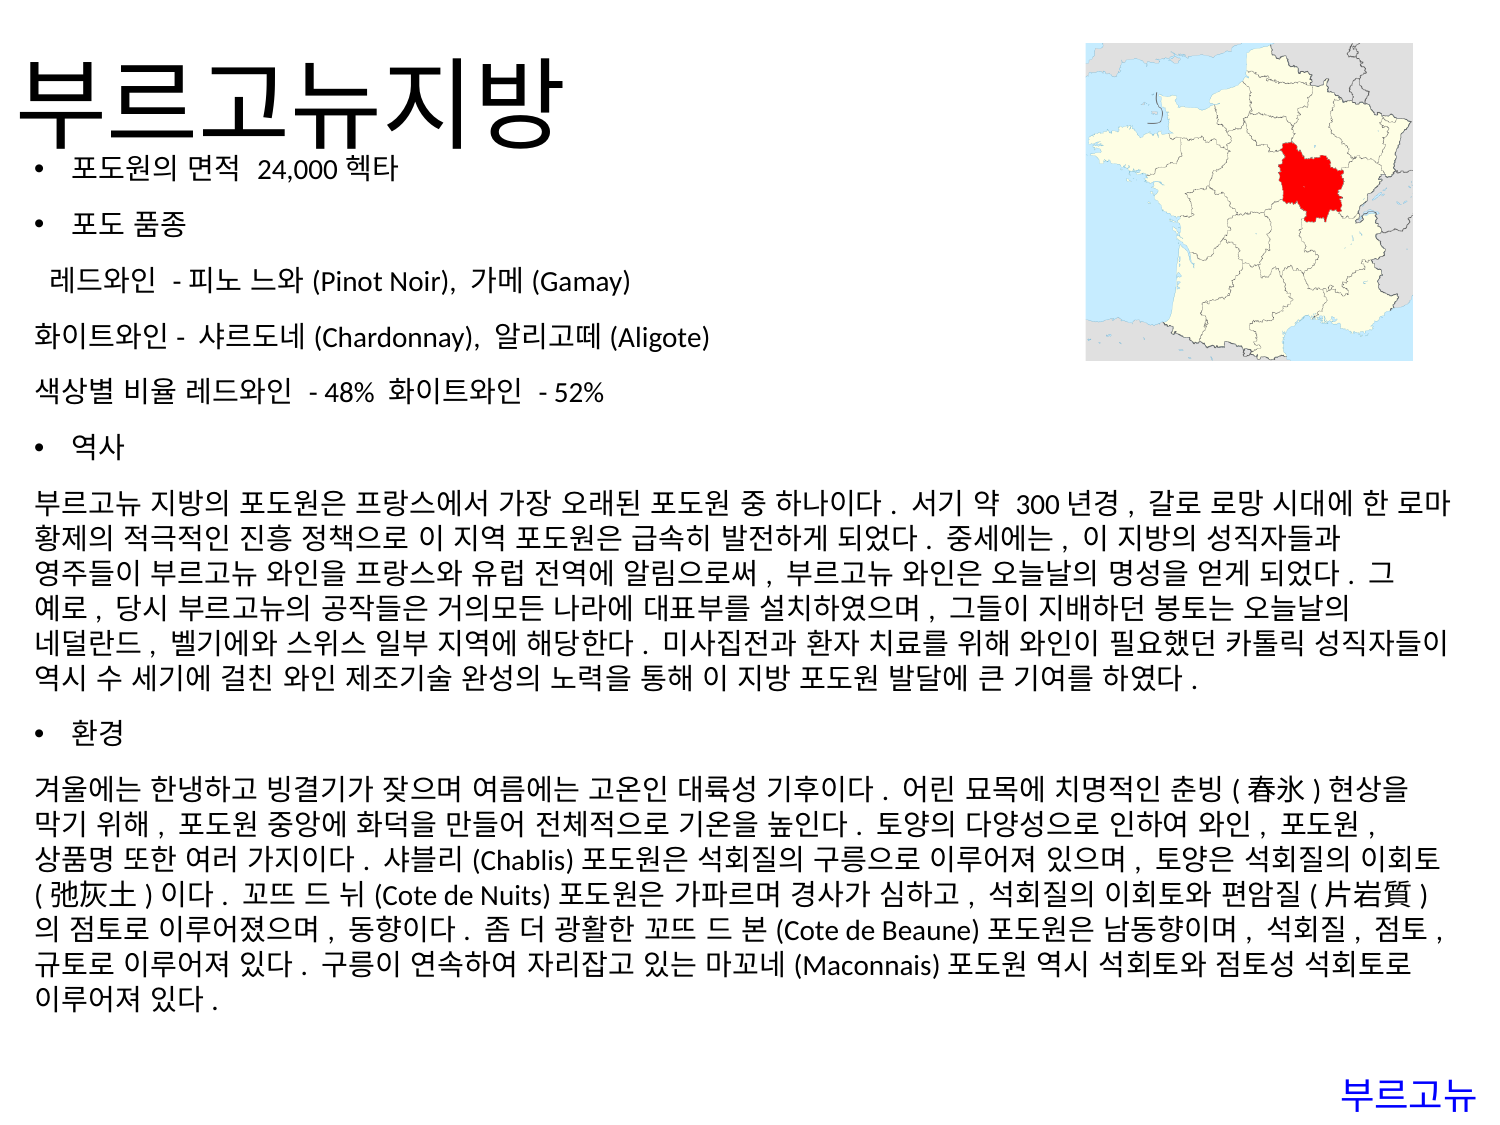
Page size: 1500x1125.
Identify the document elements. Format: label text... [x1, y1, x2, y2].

title 부르고뉴지방 [0, 0, 1294, 218]
list 포도원의 면적 24,000헥타 포도 품종 레드와인 -피노 느와(Pinot Noir), 가메(Gamay) 화이트와인- 샤르도네(Chardonnay), 알리고떼(Aligote) 색상별 비율 레드와인 - 48% 화이트와인 - 52% 역사 부르고뉴 지방의 포도원은 프랑스에서 가장 오래된 포도원 중 하나이다. 서기 약 300년경, 갈로 로망 시대에 한 로마 황제의 적극적인 진흥 정책으로 이 지역 포도원은 급속히 발전하게 되었다. 중세에는, 이 지방의 성직자들과 영주들이 부르고뉴 와인을 프랑스와 유럽 전역에 알림으로써, 부르고뉴 와인은 오늘날의 명성을 얻게 되었다. 그 예로, 당시 부르고뉴의 공작들은 거의모든 나라에 대표부를 설치하였으며, 그들이 지배하던 봉토는 오늘날의 네덜란드, 벨기에와 스위스 일부 지역에 해당한다. 미사집전과 환자 치료를 위해 와인이 필요했던 카톨릭 성직자들이 역시 수 세기에 걸친 와인 제조기술 완성의 노력을 통해 이 지방 포도원 발달에 큰 기여를 하였다. 환경 겨울에는 한냉하고 빙결기가 잦으며 여름에는 고온인 대륙성 기후이다. 어린 묘목에 치명적인 춘빙(春氷)현상을 막기 위해, 포도원 중앙에 화덕을 만들어 전체적으로 기온을 높인다. 토양의 다양성으로 인하여 와인, 포도원, 상품명 또한 여러 가지이다. 샤블리(Chablis)포도원은 석회질의 구릉으로 이루어져 있으며, 토양은 석회질의 이회토(弛灰土)이다. 꼬뜨 드 뉘(Cote de Nuits)포도원은 가파르며 경사가 심하고, 석회질의 이회토와 편암질(片岩質)의 점토로 이루어졌으며, 동향이다. 좀 더 광활한 꼬뜨 드 본(Cote de Beaune)포도원은 남동향이며, 석회질, 점토, 규토로 이루어져 있다. 구릉이 연속하여 자리잡고 있는 마꼬네(Maconnais)포도원 역시 석회토와 점토성 석회토로 이루어져 있다. [19, 142, 1471, 1103]
picture [1085, 43, 1413, 361]
text_box 부르고뉴 [1325, 1064, 1493, 1125]
